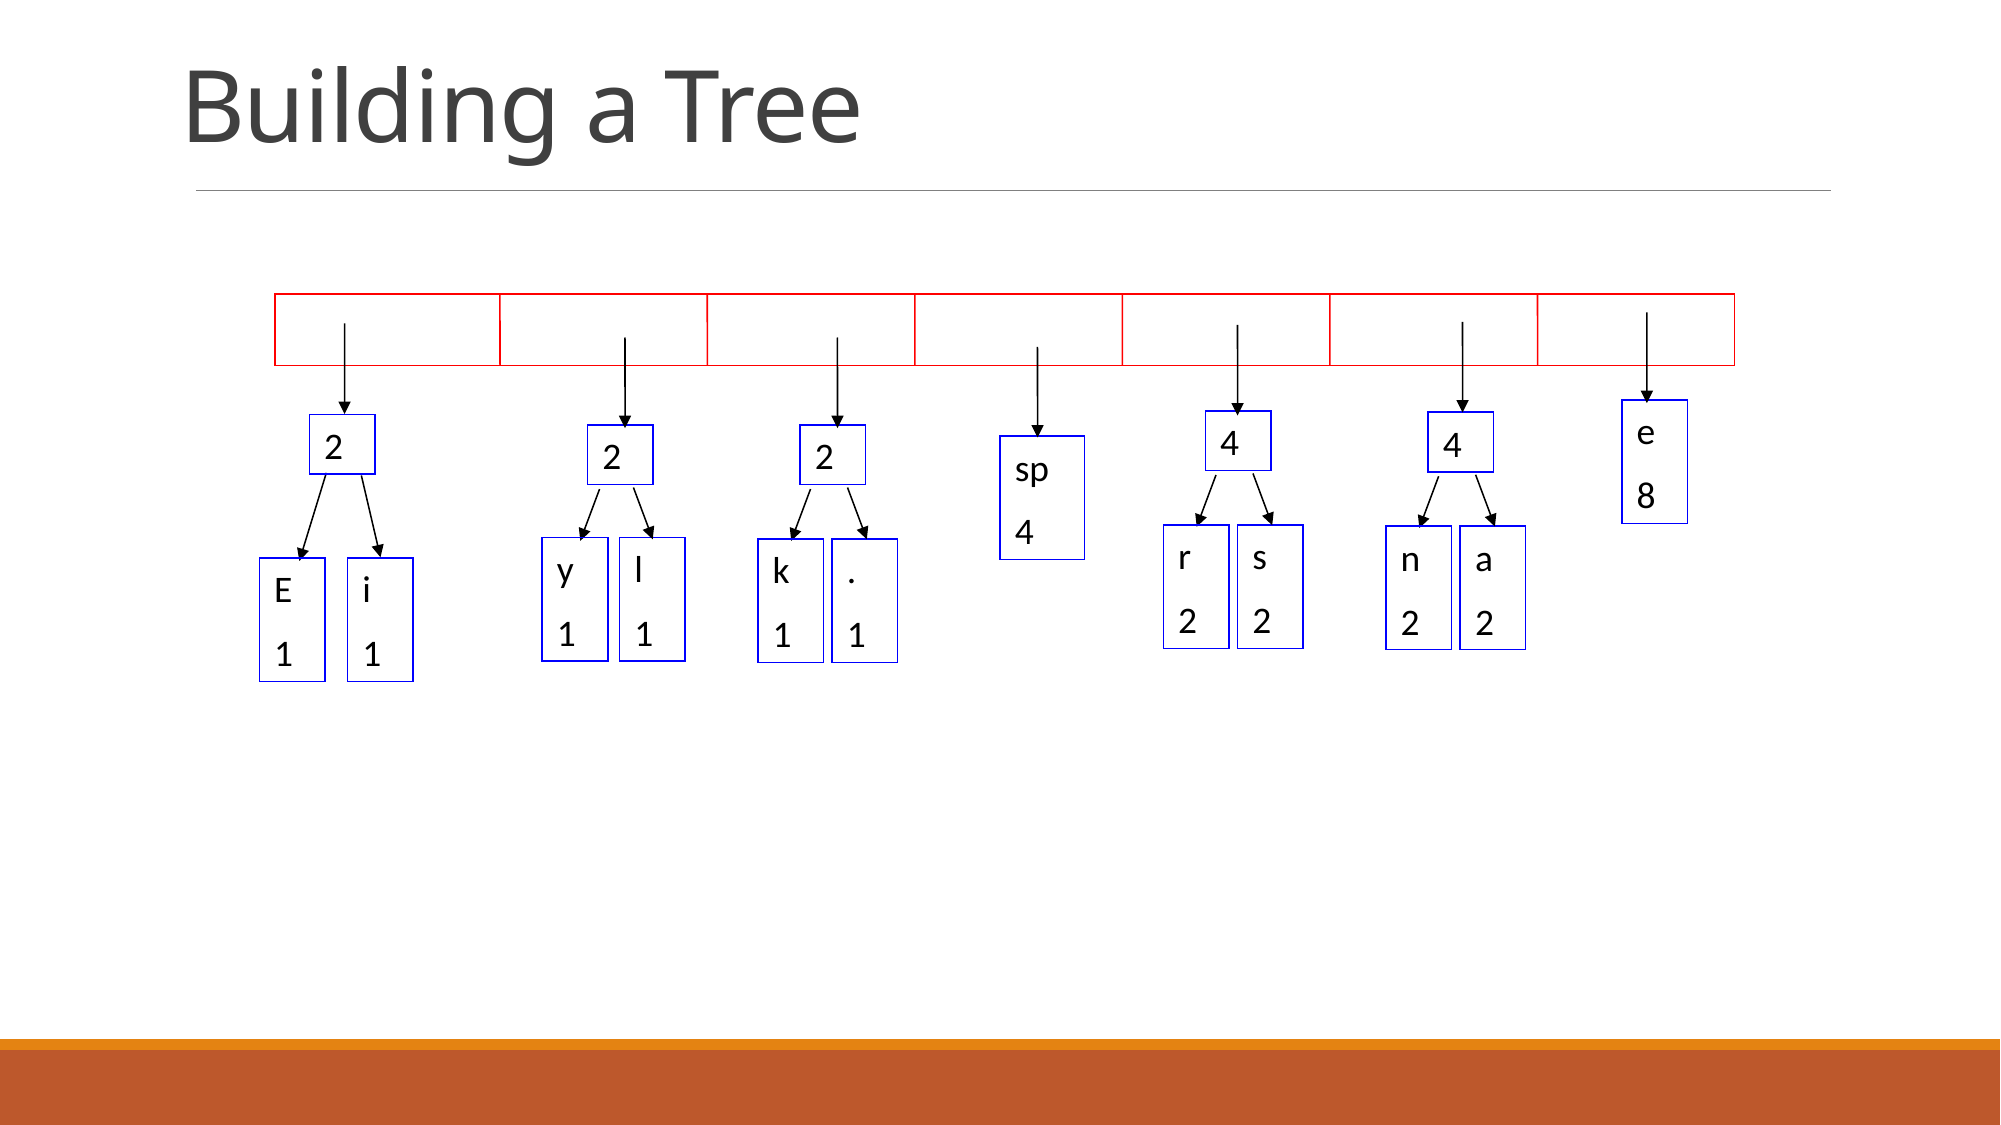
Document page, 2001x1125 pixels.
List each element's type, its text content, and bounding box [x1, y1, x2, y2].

text_box [297, 474, 327, 558]
text_box [847, 487, 869, 540]
text_box k 1 [757, 538, 824, 663]
text_box . 1 [832, 538, 898, 663]
text_box i 1 [347, 558, 414, 682]
text_box [578, 488, 600, 537]
text_box [1456, 321, 1469, 413]
text_box [338, 323, 351, 415]
title Building a Tree [165, 8, 1815, 171]
text_box sp 4 [999, 436, 1085, 560]
text_box y 1 [542, 537, 608, 661]
text_box [1195, 474, 1217, 524]
text_box 2 [800, 424, 866, 485]
text_box [274, 293, 707, 366]
text_box [618, 337, 632, 429]
text_box 2 [309, 414, 375, 474]
text_box l 1 [619, 537, 686, 661]
text_box [1252, 473, 1274, 526]
text_box [1475, 474, 1497, 527]
text_box [633, 487, 655, 540]
text_box [831, 337, 844, 429]
text_box [789, 488, 811, 538]
text_box e 8 [1621, 399, 1688, 524]
text_box 4 [1428, 412, 1494, 472]
text_box [708, 293, 914, 366]
text_box E 1 [259, 558, 325, 682]
text_box [361, 475, 384, 558]
text_box [915, 293, 1122, 366]
text_box [1231, 324, 1244, 416]
text_box s 2 [1237, 524, 1304, 649]
text_box [1123, 293, 1329, 366]
text_box n 2 [1385, 526, 1452, 650]
text_box [1031, 346, 1044, 438]
text_box r 2 [1163, 524, 1229, 649]
text_box [1538, 293, 1735, 366]
text_box [1640, 312, 1654, 404]
text_box [1417, 476, 1439, 526]
text_box 2 [587, 424, 654, 485]
text_box [1330, 293, 1537, 366]
text_box 4 [1205, 410, 1272, 471]
text_box a 2 [1460, 526, 1526, 650]
